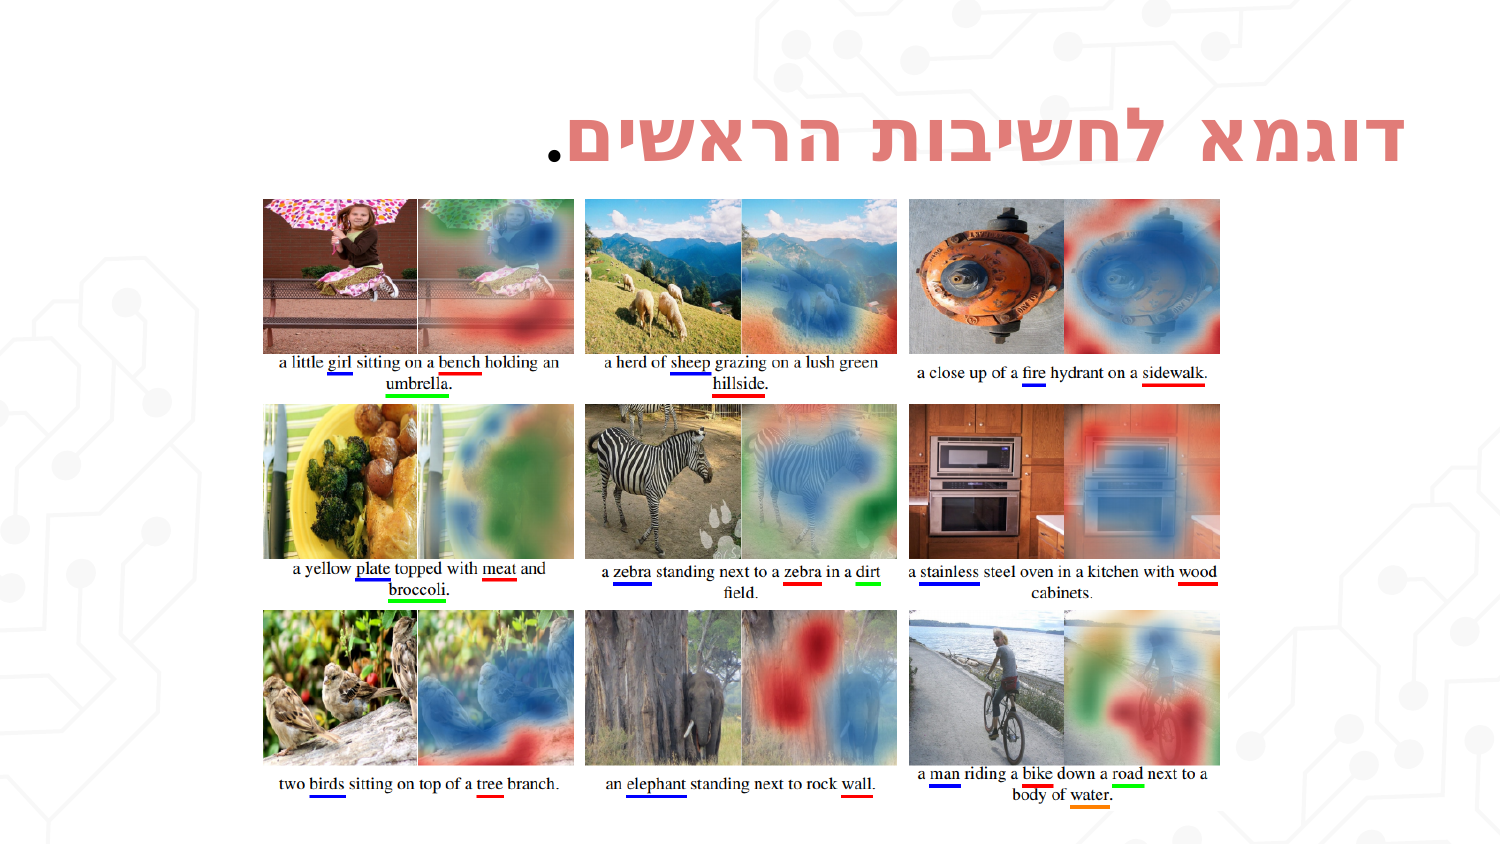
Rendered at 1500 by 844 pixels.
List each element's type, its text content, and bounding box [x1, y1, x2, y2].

picture [256, 192, 1229, 811]
text_box דוגמא לחשיבות הראשים. [477, 71, 1424, 166]
